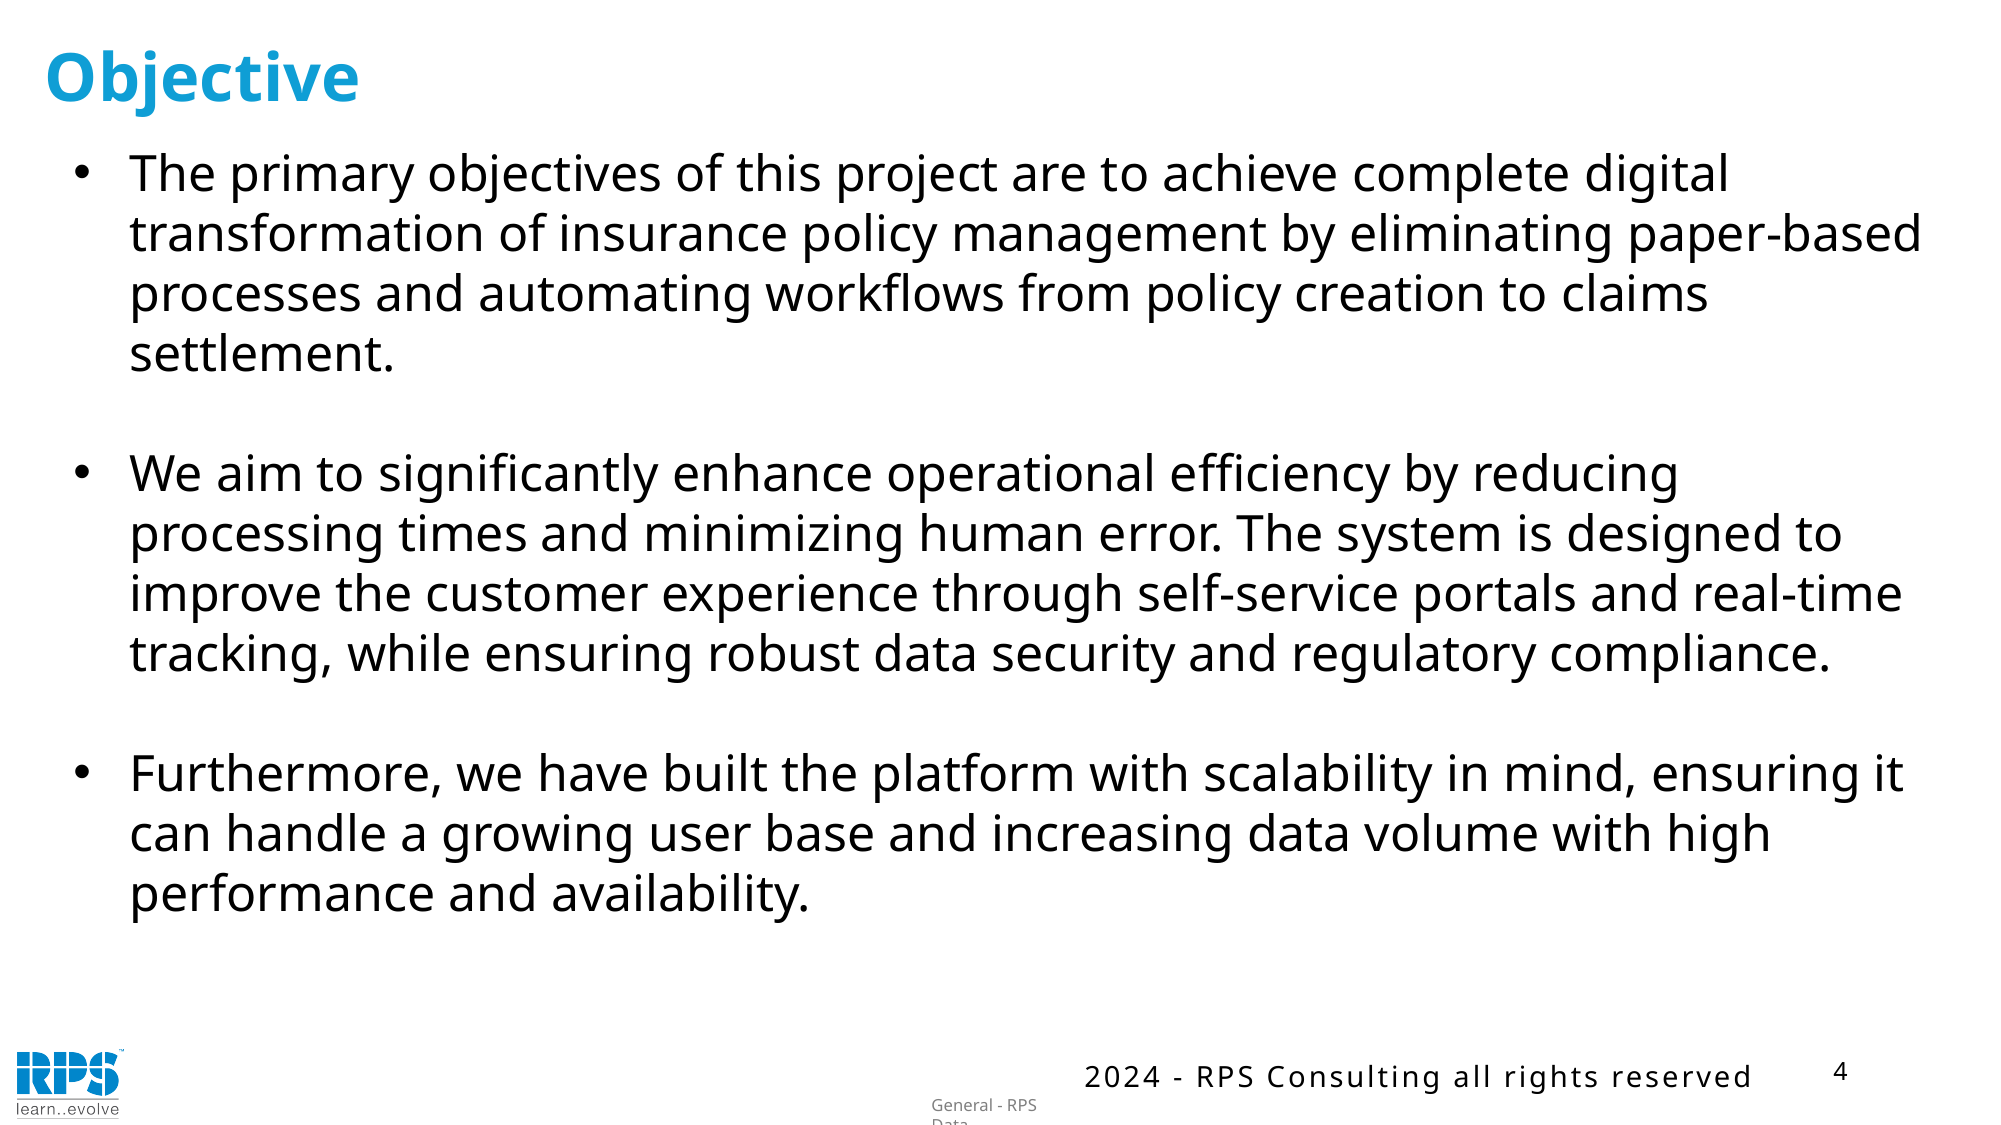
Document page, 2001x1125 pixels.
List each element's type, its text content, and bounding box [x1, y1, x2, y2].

slide_number 4 [1412, 1042, 1863, 1103]
picture [17, 1048, 125, 1120]
text_box Objective [44, 34, 1703, 355]
text_box 2024 - RPS Consulting all rights reserved [725, 1052, 1412, 1094]
text_box The primary objectives of this project are to achieve complete digital transformation of insurance policy management by eliminating paper-based processes and automating workflows from policy creation to claims settlement. We aim to significantly enhance operational efficiency by reducing processing times and minimizing human error. The system is designed to improve the customer experience through self-service portals and real-time tracking, while ensuring robust data security and regulatory compliance. Furthermore, we have built the platform with scalability in mind, ensuring it can handle a growing user base and increasing data volume with high performance and availability. [58, 133, 1956, 929]
